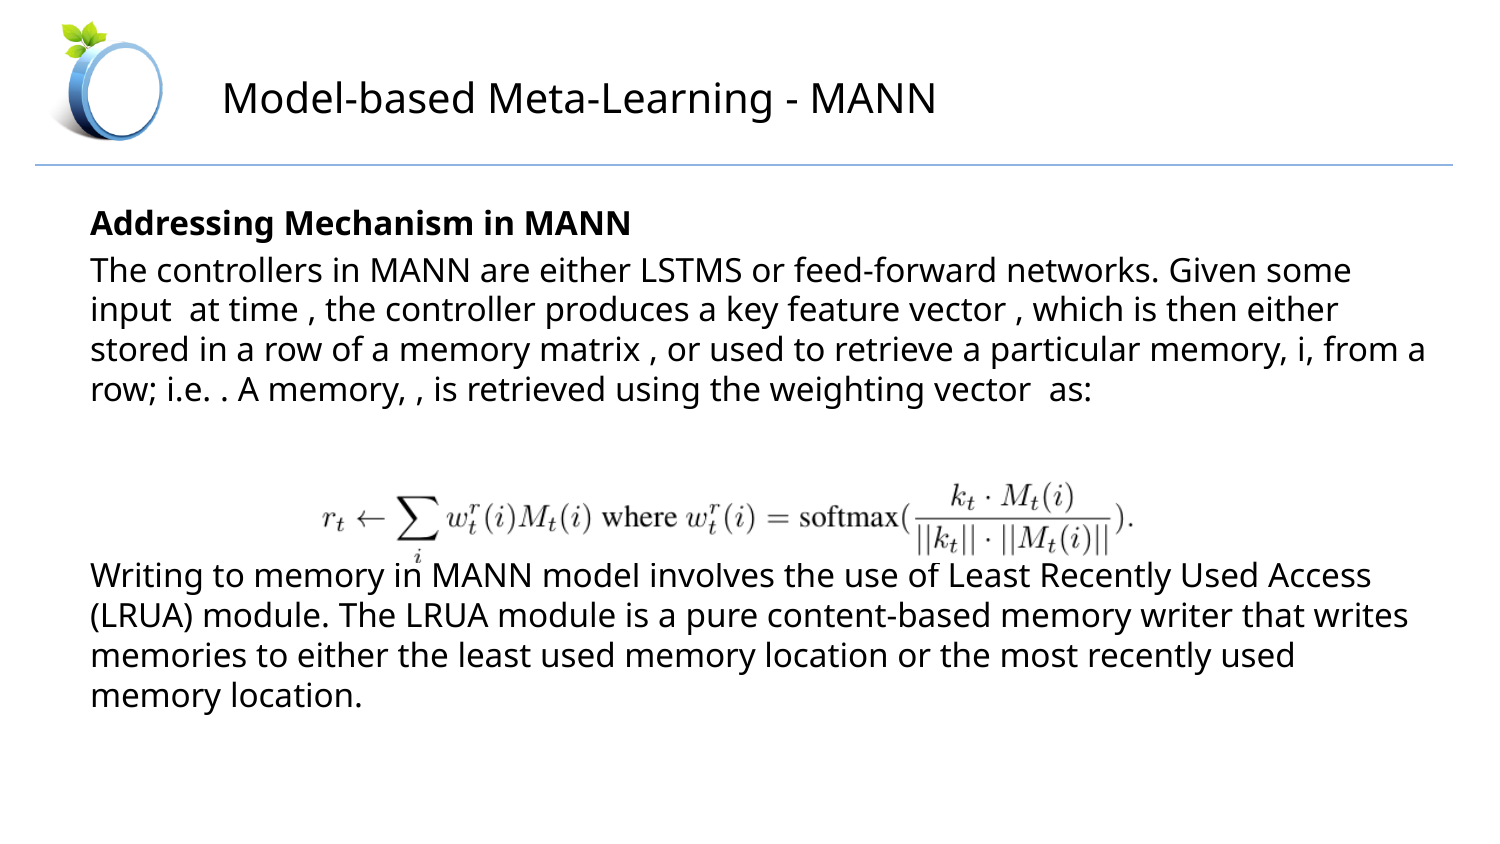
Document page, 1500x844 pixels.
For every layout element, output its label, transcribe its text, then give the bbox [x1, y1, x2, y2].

title Model-based Meta-Learning - MANN [206, 43, 1425, 151]
picture [29, 20, 174, 154]
picture [312, 468, 1137, 564]
